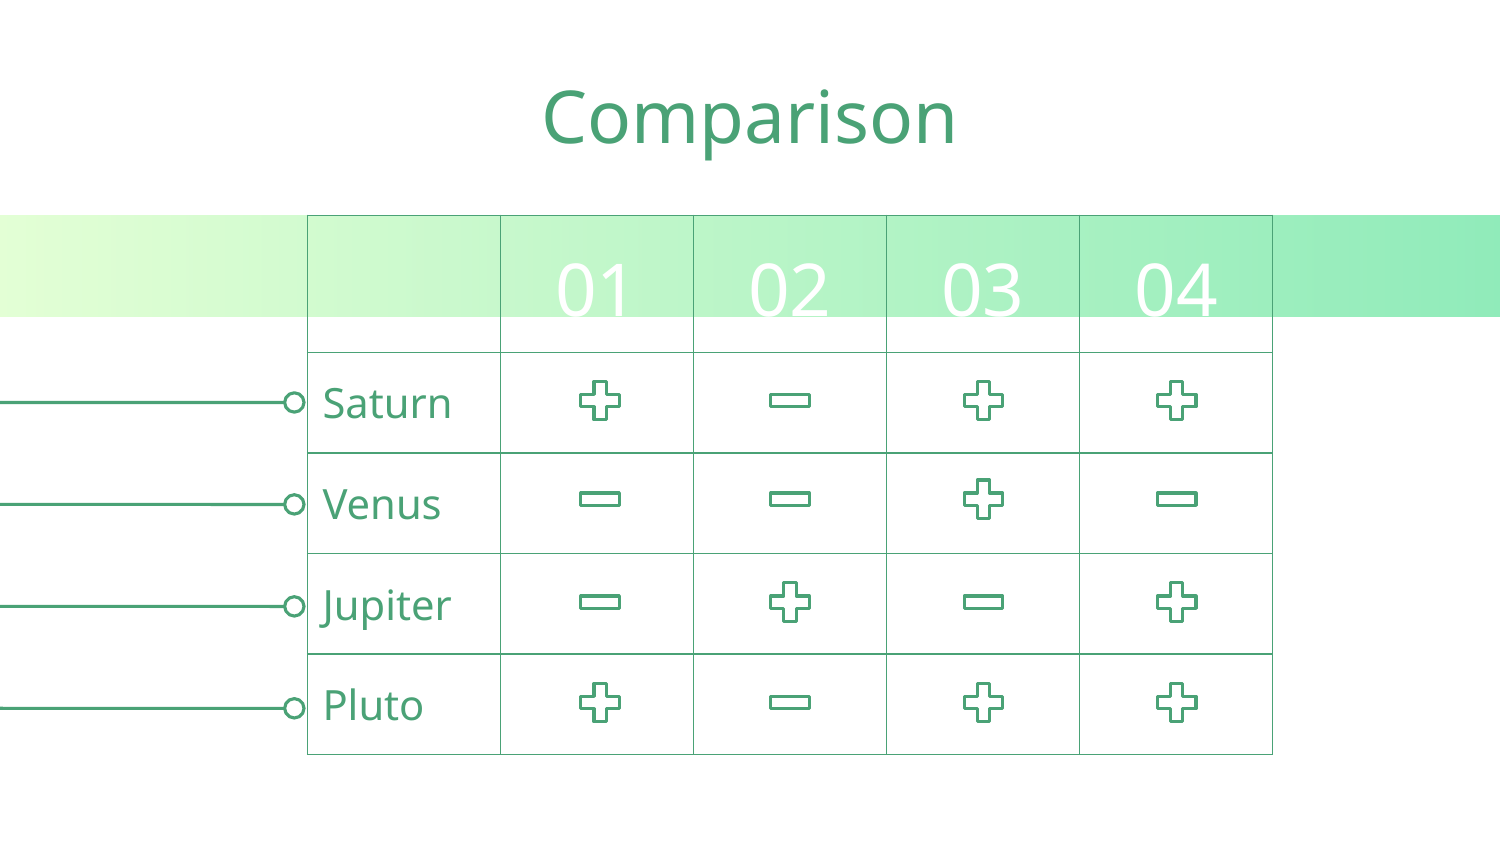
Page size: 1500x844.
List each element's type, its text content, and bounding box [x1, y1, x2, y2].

text_box [1157, 493, 1196, 506]
text_box [964, 479, 1003, 519]
table_cell [1080, 353, 1272, 452]
table_cell Saturn [308, 353, 500, 452]
table_cell [1080, 454, 1272, 553]
table_cell [694, 655, 886, 754]
text_box [1157, 582, 1196, 622]
text_box [1157, 683, 1196, 722]
table_cell [887, 454, 1079, 553]
table_cell Pluto [308, 655, 500, 754]
text_box [580, 493, 620, 506]
text_box [1157, 381, 1196, 420]
table_cell [694, 353, 886, 452]
text_box [964, 683, 1003, 722]
table_header 03 [887, 216, 1079, 352]
title Comparison [118, 88, 1382, 142]
text_box [964, 381, 1003, 420]
text_box [770, 493, 810, 506]
text_box [285, 596, 305, 617]
table_cell Venus [308, 454, 500, 553]
text_box [580, 381, 620, 420]
table_cell [501, 454, 693, 553]
table_cell [501, 353, 693, 452]
text_box [0, 215, 307, 317]
table_header 04 [1080, 216, 1272, 352]
table_header 01 [501, 216, 693, 352]
text_box [964, 596, 1003, 609]
table_cell [1080, 554, 1272, 653]
table_cell [694, 454, 886, 553]
text_box [285, 392, 305, 413]
table_cell [501, 655, 693, 754]
table_cell [887, 353, 1079, 452]
table_cell [887, 554, 1079, 653]
text_box [770, 394, 810, 407]
text_box [770, 696, 810, 709]
table_header [308, 216, 500, 352]
text_box [1273, 215, 1500, 317]
table_cell [501, 554, 693, 653]
text_box [285, 494, 305, 515]
table_header 02 [694, 216, 886, 352]
text_box [770, 582, 810, 622]
text_box [580, 683, 620, 722]
table_cell [1080, 655, 1272, 754]
table_cell Jupiter [308, 554, 500, 653]
text_box [285, 698, 305, 718]
text_box [580, 596, 620, 609]
table_cell [694, 554, 886, 653]
table_cell [887, 655, 1079, 754]
